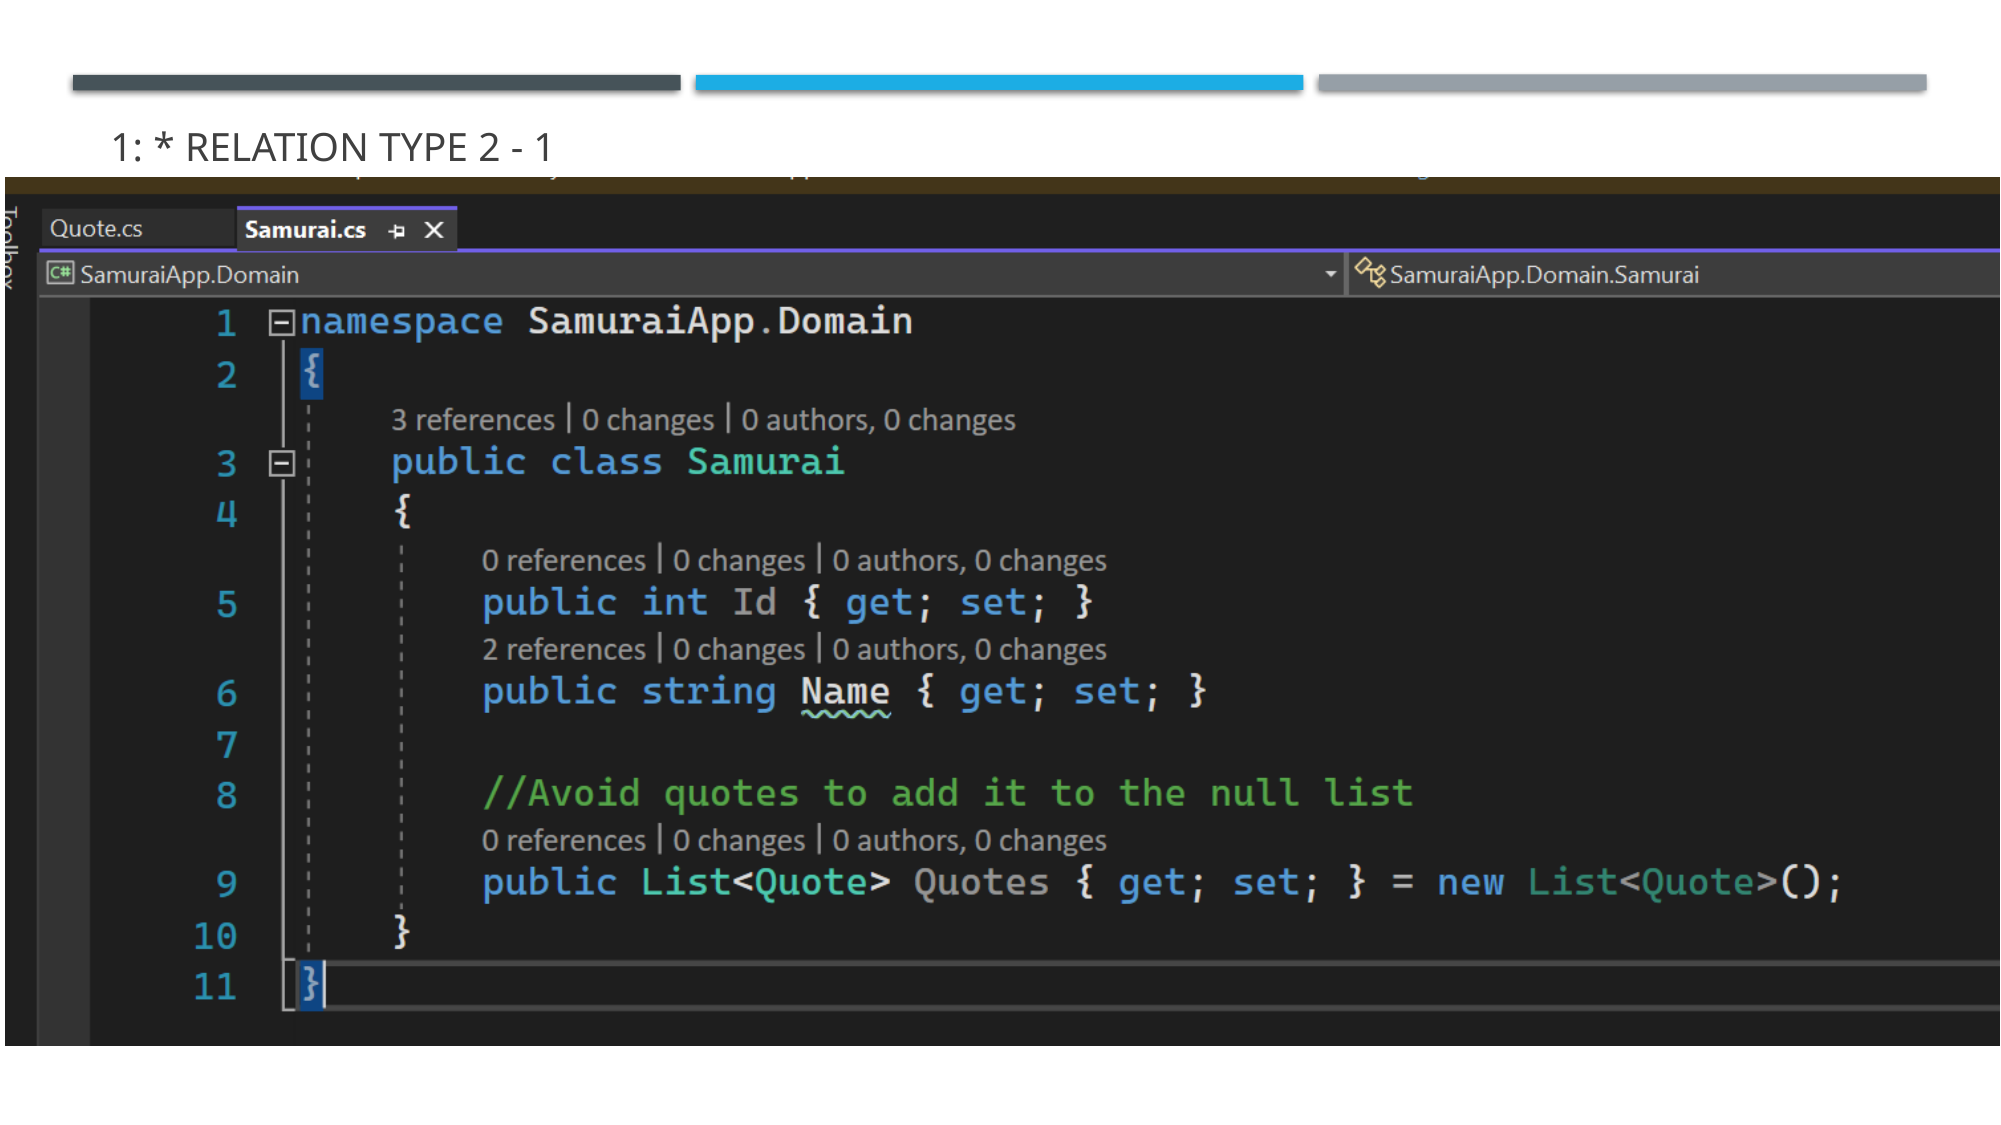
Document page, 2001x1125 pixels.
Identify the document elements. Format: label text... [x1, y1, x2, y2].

title 1: * Relation type 2 - 1 [95, 115, 1905, 175]
picture [5, 176, 2000, 1047]
